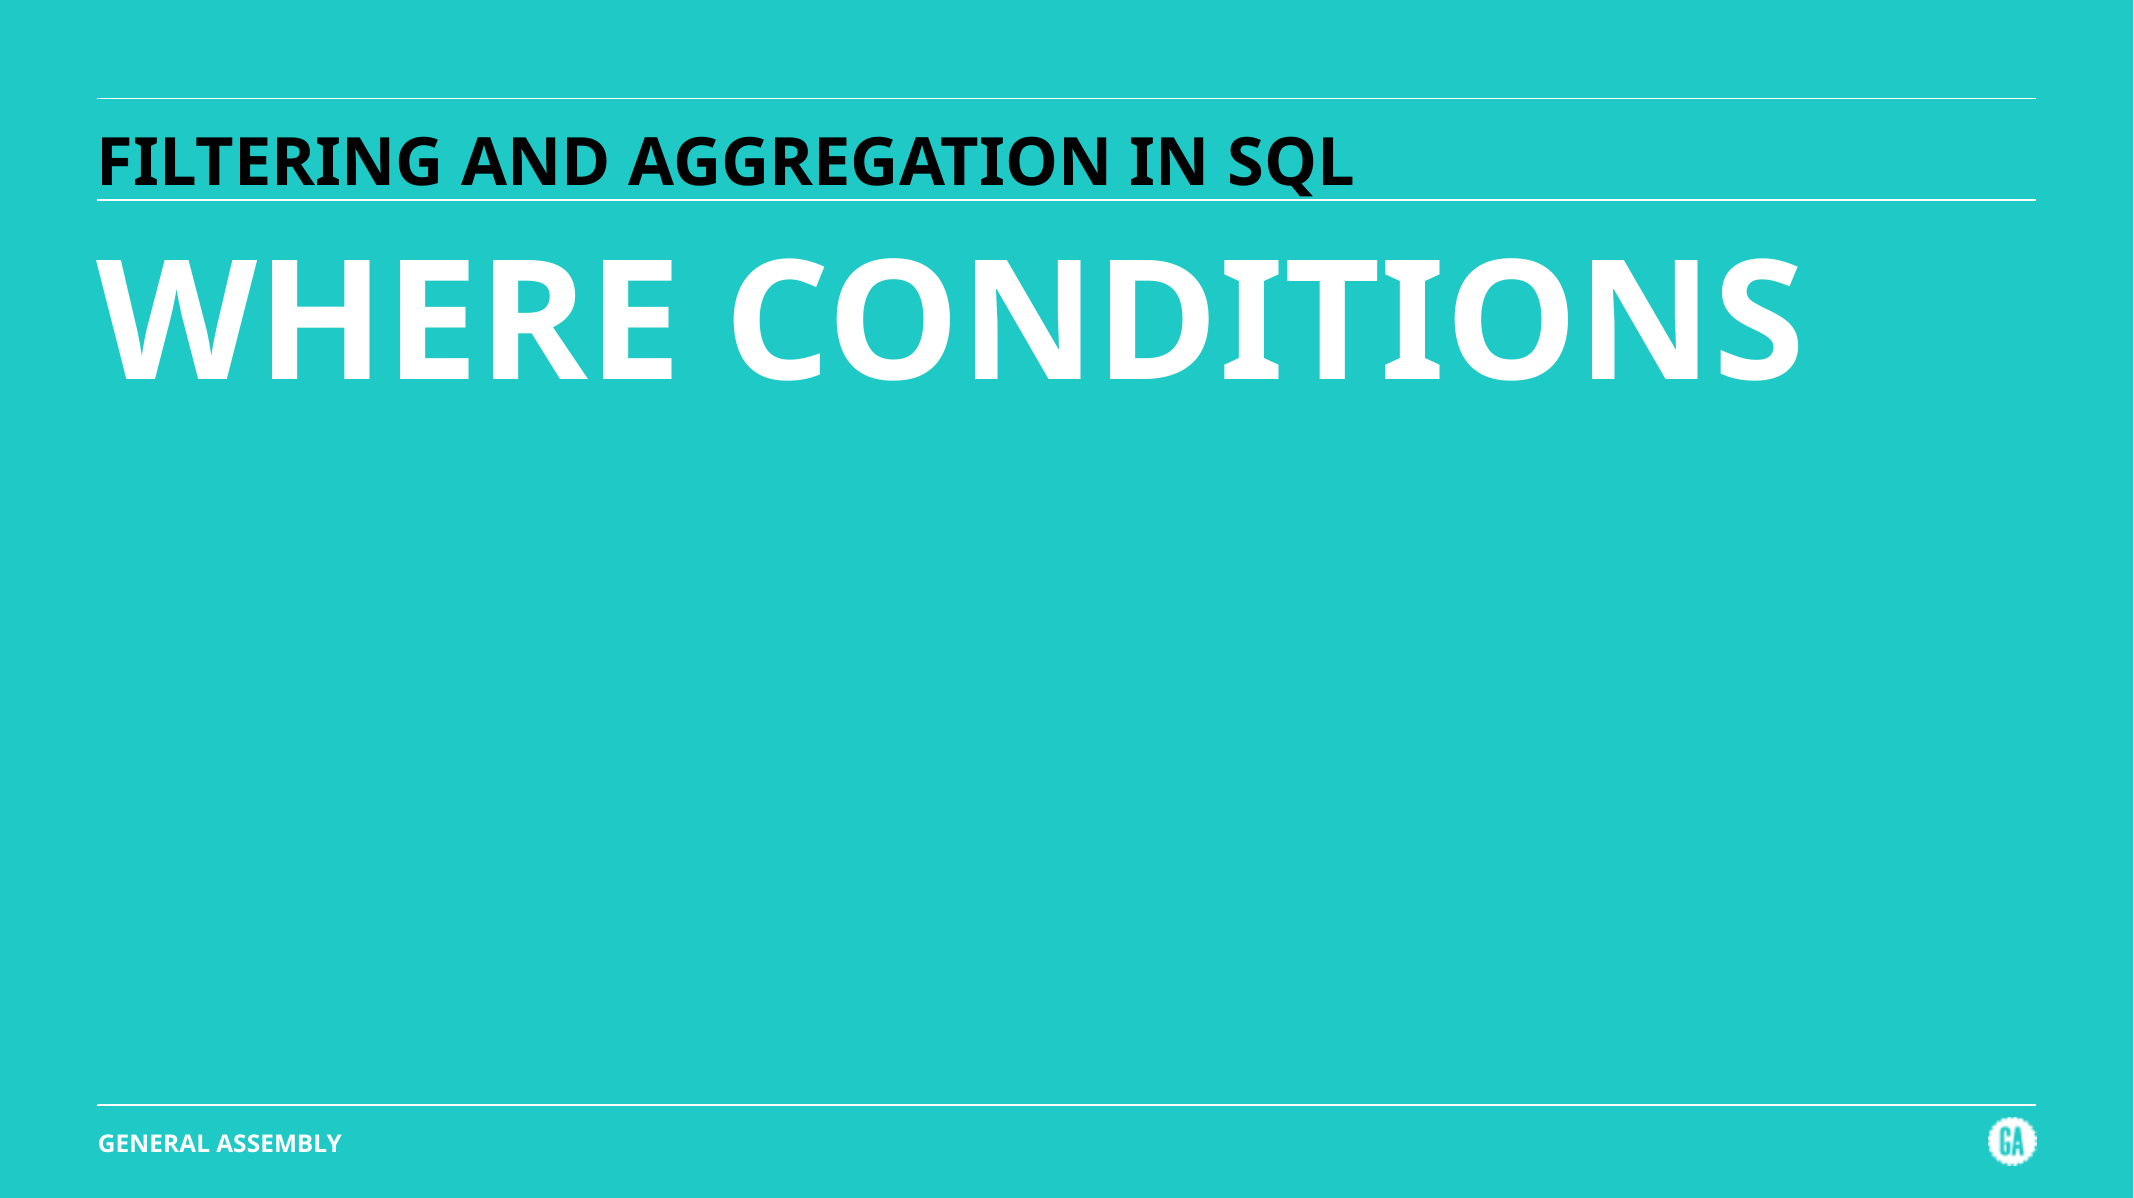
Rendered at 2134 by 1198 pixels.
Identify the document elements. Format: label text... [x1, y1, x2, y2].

picture [1988, 1117, 2037, 1166]
title FILTERING AND AGGREGATION IN SQL [81, 98, 2024, 219]
list WHERE CONDITIONS [81, 236, 2037, 1087]
